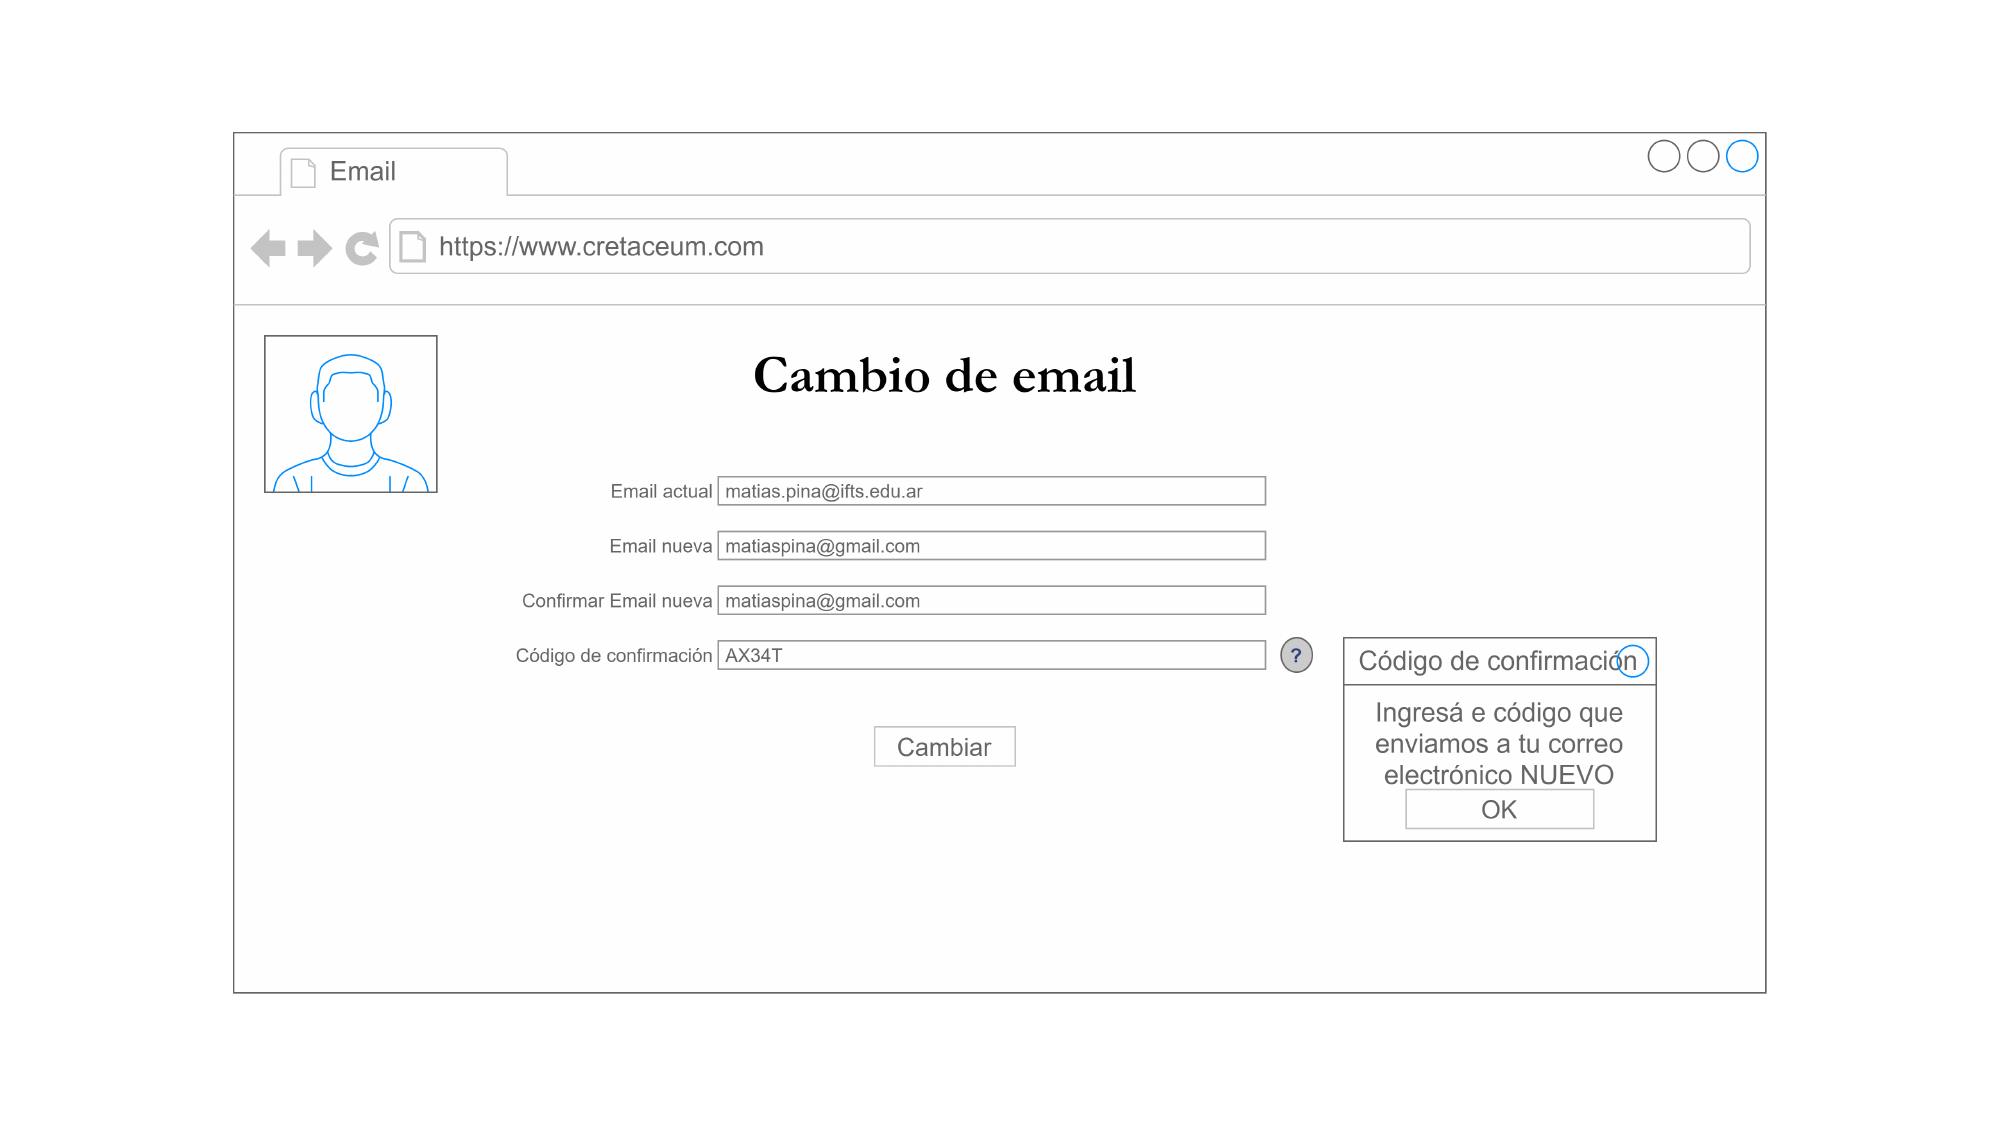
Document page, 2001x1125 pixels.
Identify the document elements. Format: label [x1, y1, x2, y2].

picture [217, 116, 1783, 1009]
